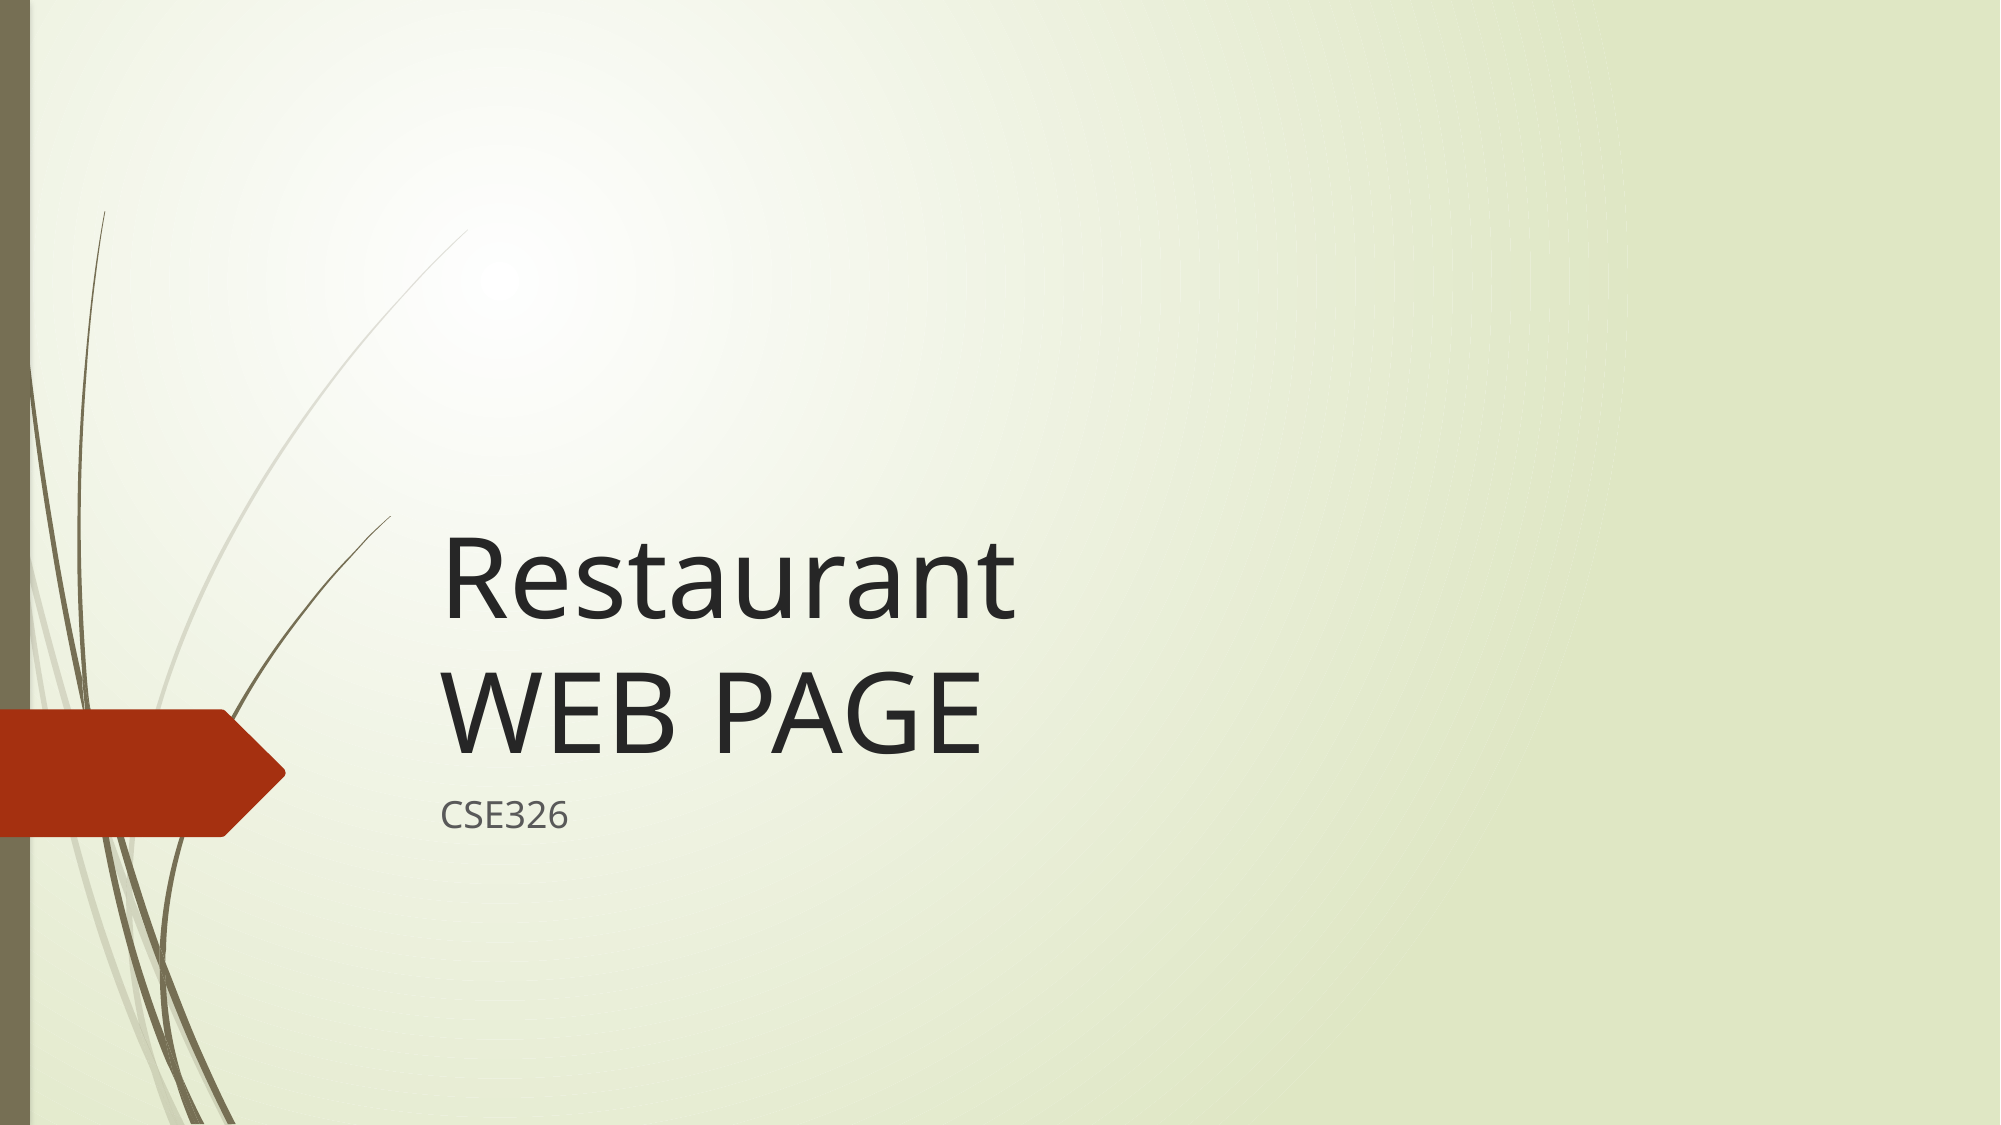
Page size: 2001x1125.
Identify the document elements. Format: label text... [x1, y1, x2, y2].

subtitle CSE326 [424, 783, 1888, 969]
title Restaurant WEB PAGE [424, 412, 1888, 783]
